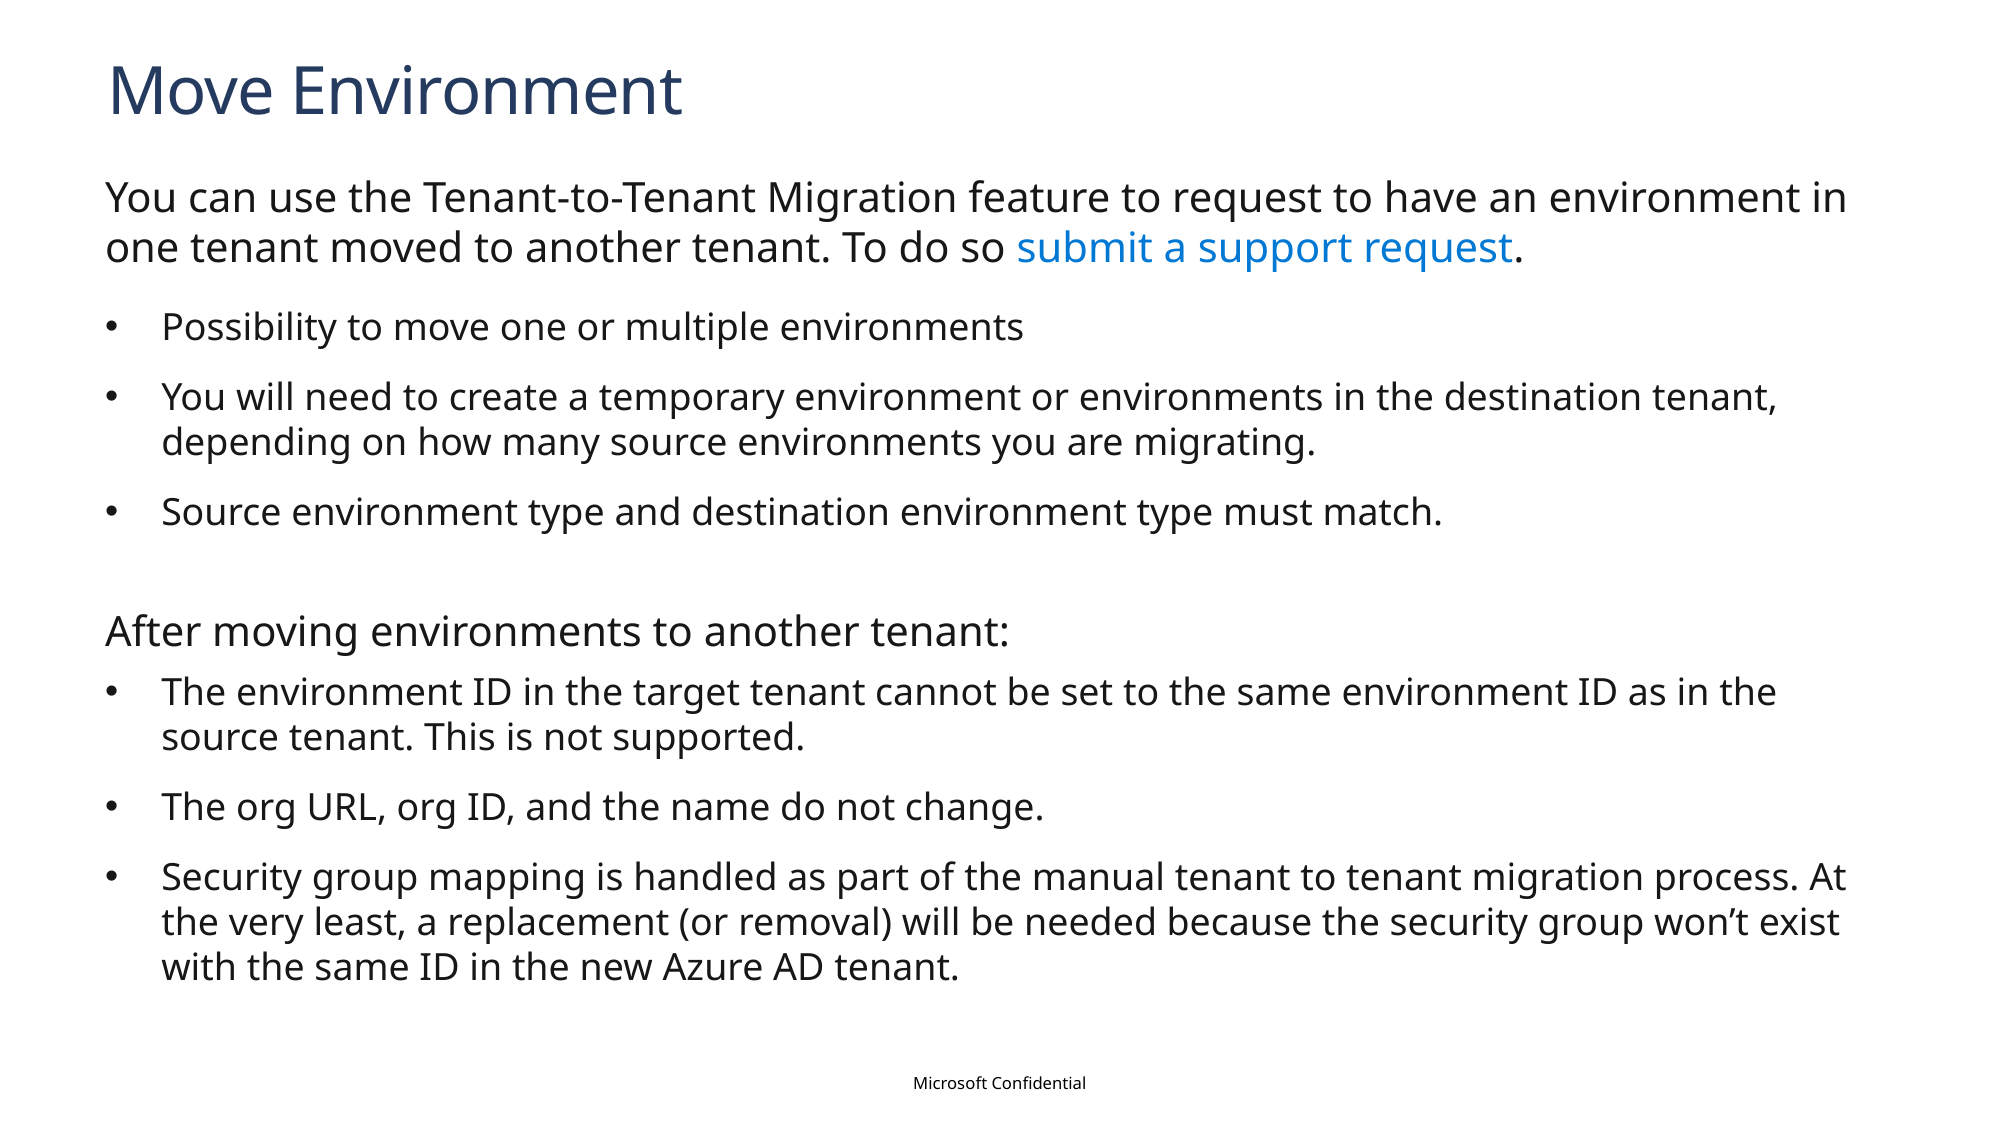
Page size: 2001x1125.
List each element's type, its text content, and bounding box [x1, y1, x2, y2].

text_box You can use the Tenant-to-Tenant Migration feature to request to have an environment in one tenant moved to another tenant. To do so submit a support request. Possibility to move one or multiple environments You will need to create a temporary environment or environments in the destination tenant, depending on how many source environments you are migrating. Source environment type and destination environment type must match. After moving environments to another tenant: The environment ID in the target tenant cannot be set to the same environment ID as in the source tenant. This is not supported. The org URL, org ID, and the name do not change. Security group mapping is handled as part of the manual tenant to tenant migration process. At the very least, a replacement (or removal) will be needed because the security group won’t exist with the same ID in the new Azure AD tenant. [75, 146, 1893, 1012]
text_box Microsoft Confidential [662, 1072, 1338, 1093]
title Move Environment [107, 52, 1893, 129]
